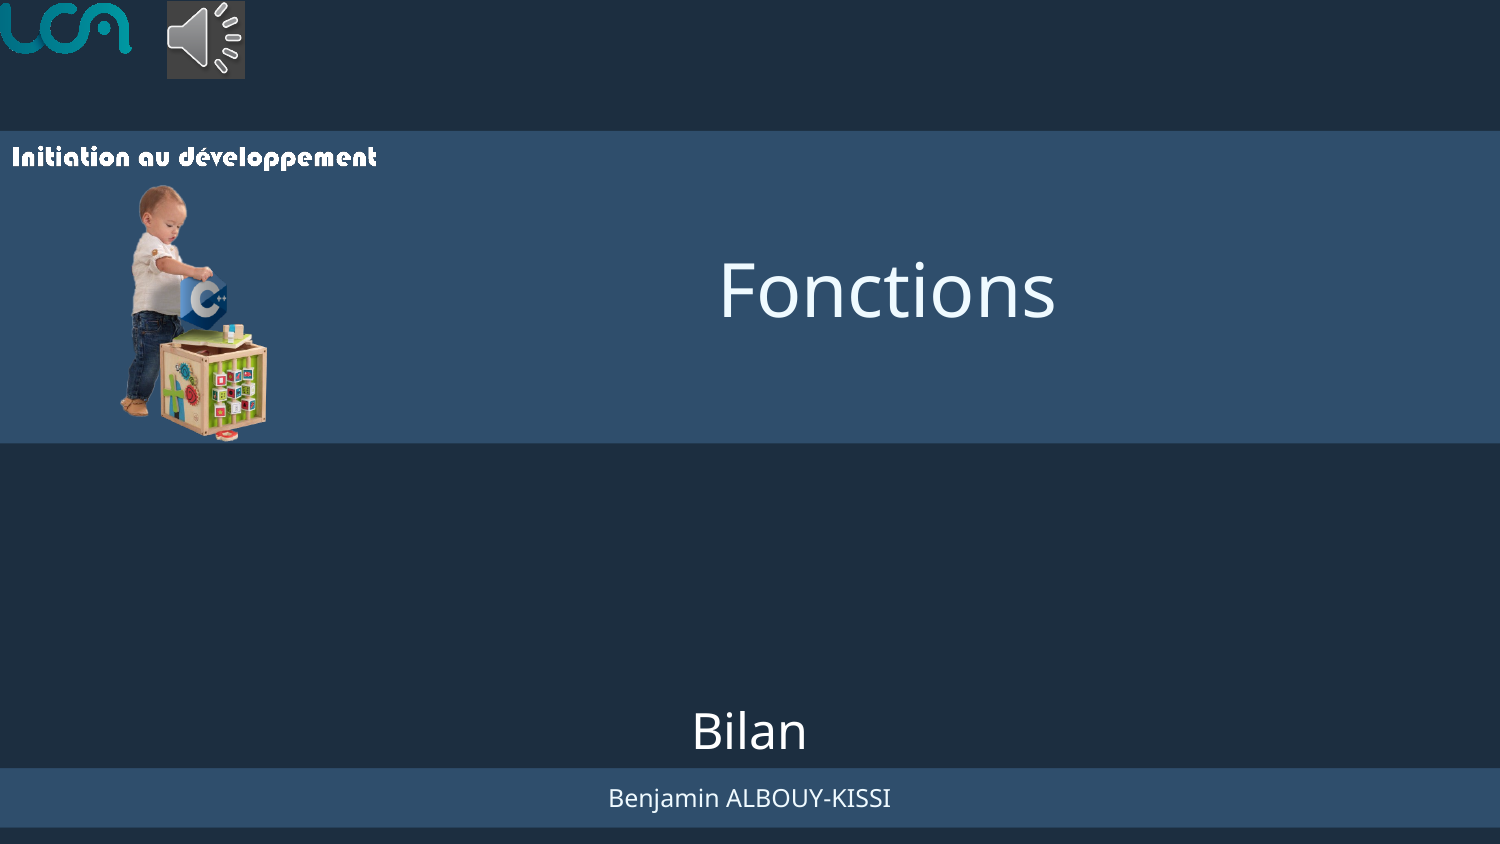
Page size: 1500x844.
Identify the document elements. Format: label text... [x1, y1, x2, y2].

text_box [0, 766, 1500, 828]
text_box [0, 828, 1500, 844]
picture [9, 130, 381, 444]
subtitle Définition / Utilité Organisation du code source Bilan [206, 551, 1294, 766]
footer Benjamin ALBOUY-KISSI [512, 768, 988, 828]
picture [0, 3, 132, 54]
title Fonctions [387, 131, 1388, 444]
picture [165, 0, 247, 81]
